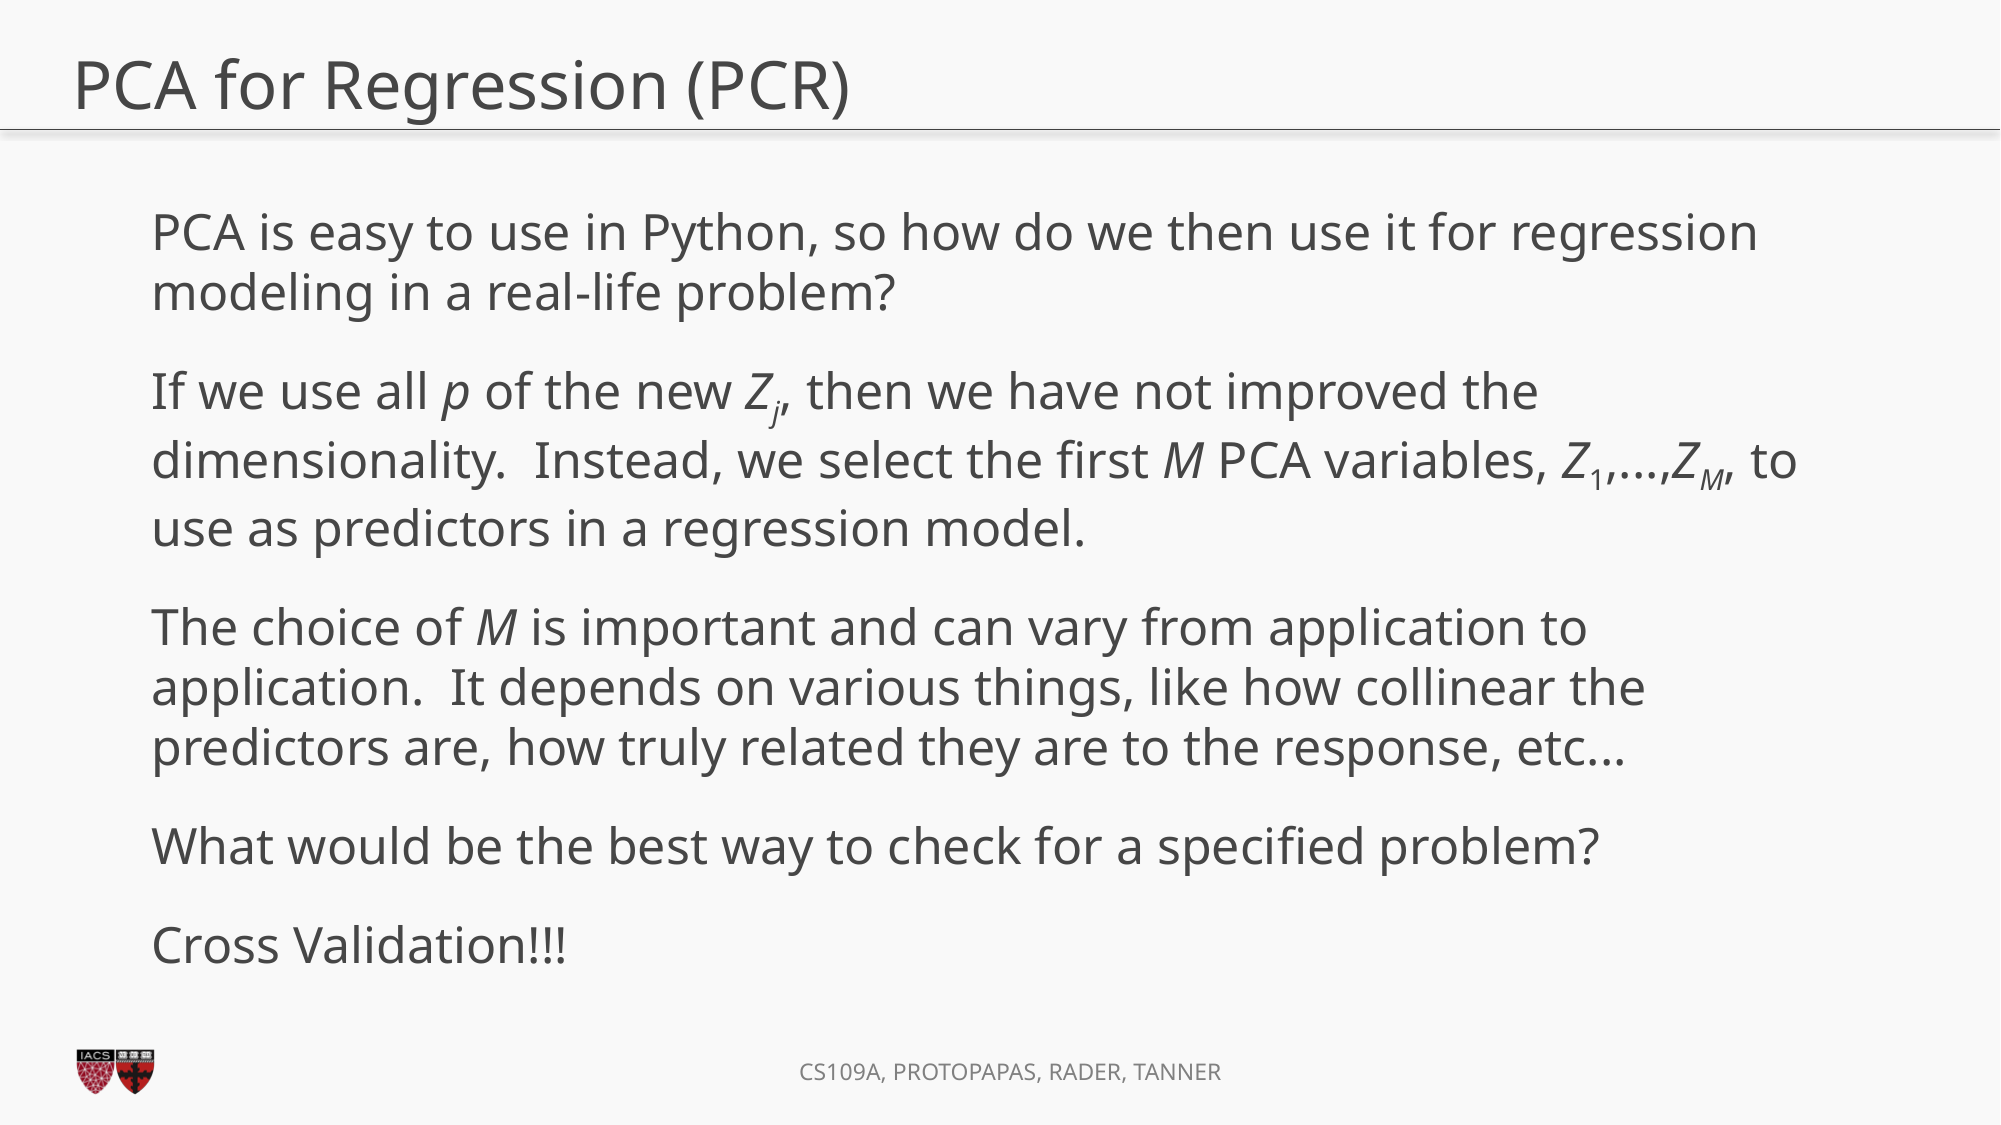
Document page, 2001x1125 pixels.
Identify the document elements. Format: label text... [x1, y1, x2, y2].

title PCA for Regression (PCR) [57, 35, 1943, 162]
picture [75, 1049, 155, 1095]
list PCA is easy to use in Python, so how do we then use it for regression modeling in a real-life problem? If we use all p of the new Zj, then we have not improved the dimensionality. Instead, we select the first M PCA variables, Z1,...,ZM, to use as predictors in a regression model. The choice of M is important and can vary from application to application. It depends on various things, like how collinear the predictors are, how truly related they are to the response, etc... What would be the best way to check for a specified problem? Cross Validation!!! [136, 193, 1831, 1075]
